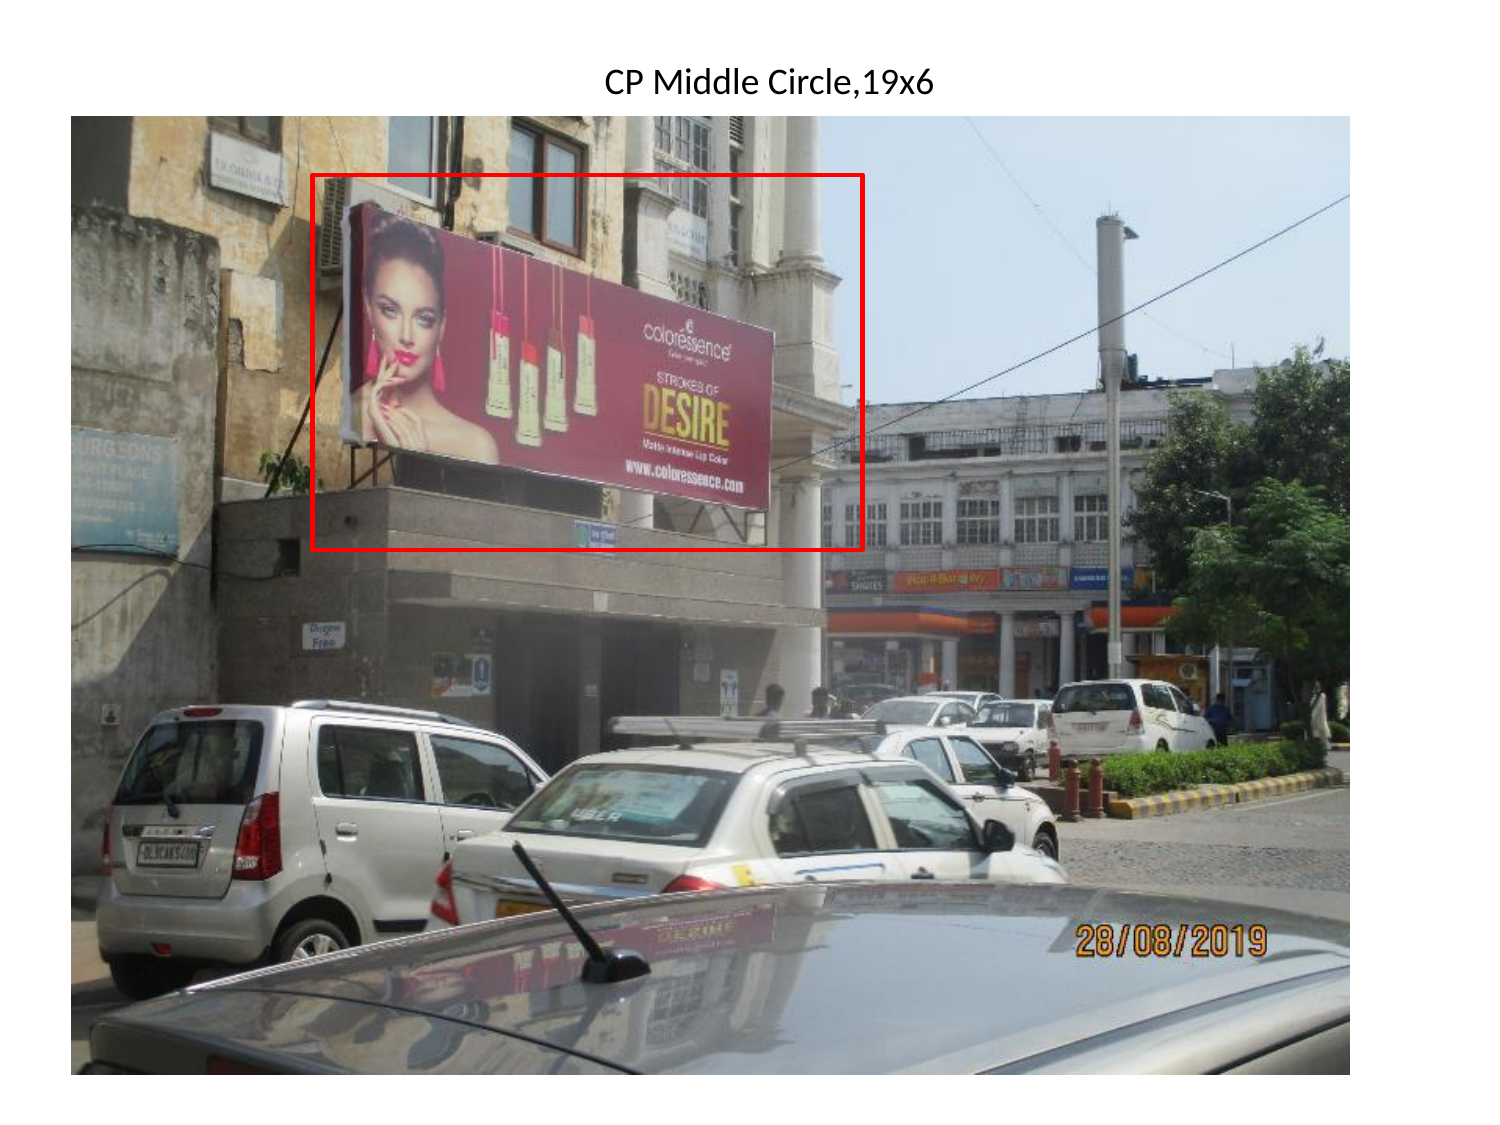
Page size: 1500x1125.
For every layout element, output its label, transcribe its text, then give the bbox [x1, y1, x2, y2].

picture [71, 116, 1351, 1076]
text_box CP Middle Circle,19x6 [589, 49, 950, 110]
